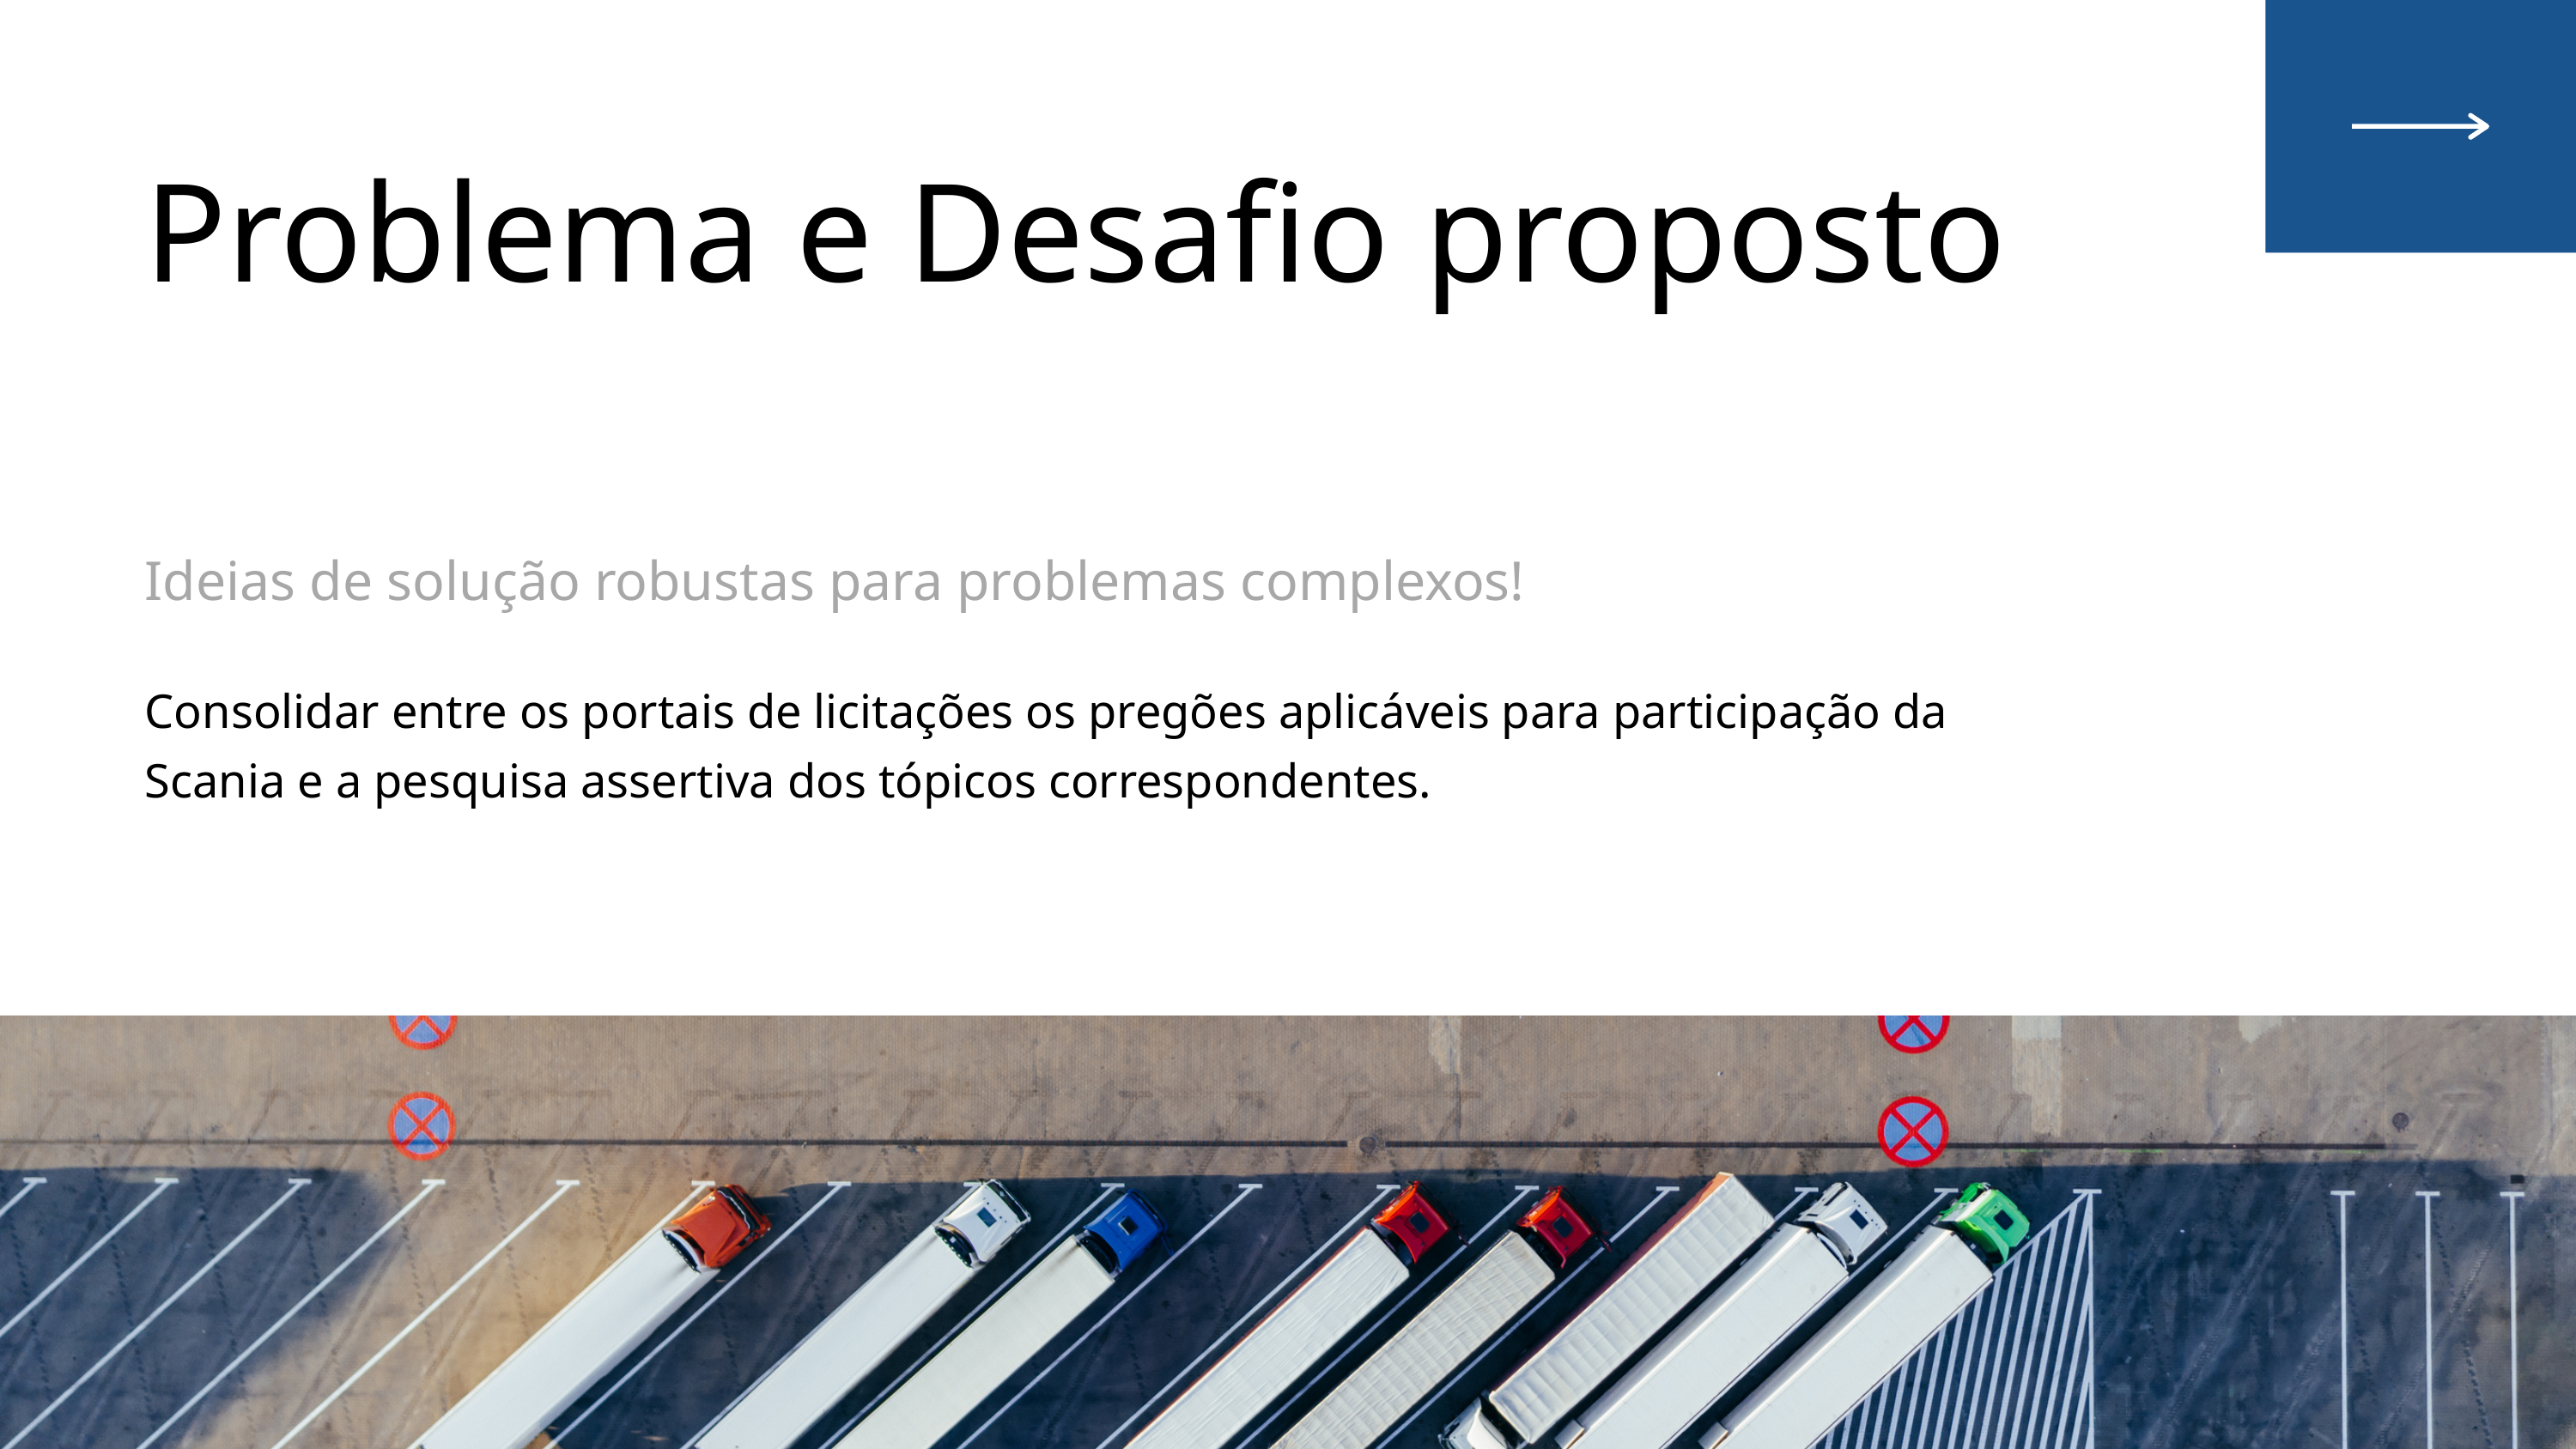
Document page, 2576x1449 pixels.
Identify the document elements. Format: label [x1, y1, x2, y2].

text_box [0, 1016, 2576, 1449]
text_box [144, 139, 2081, 866]
text_box [2265, 0, 2576, 253]
text_box [2351, 112, 2490, 141]
